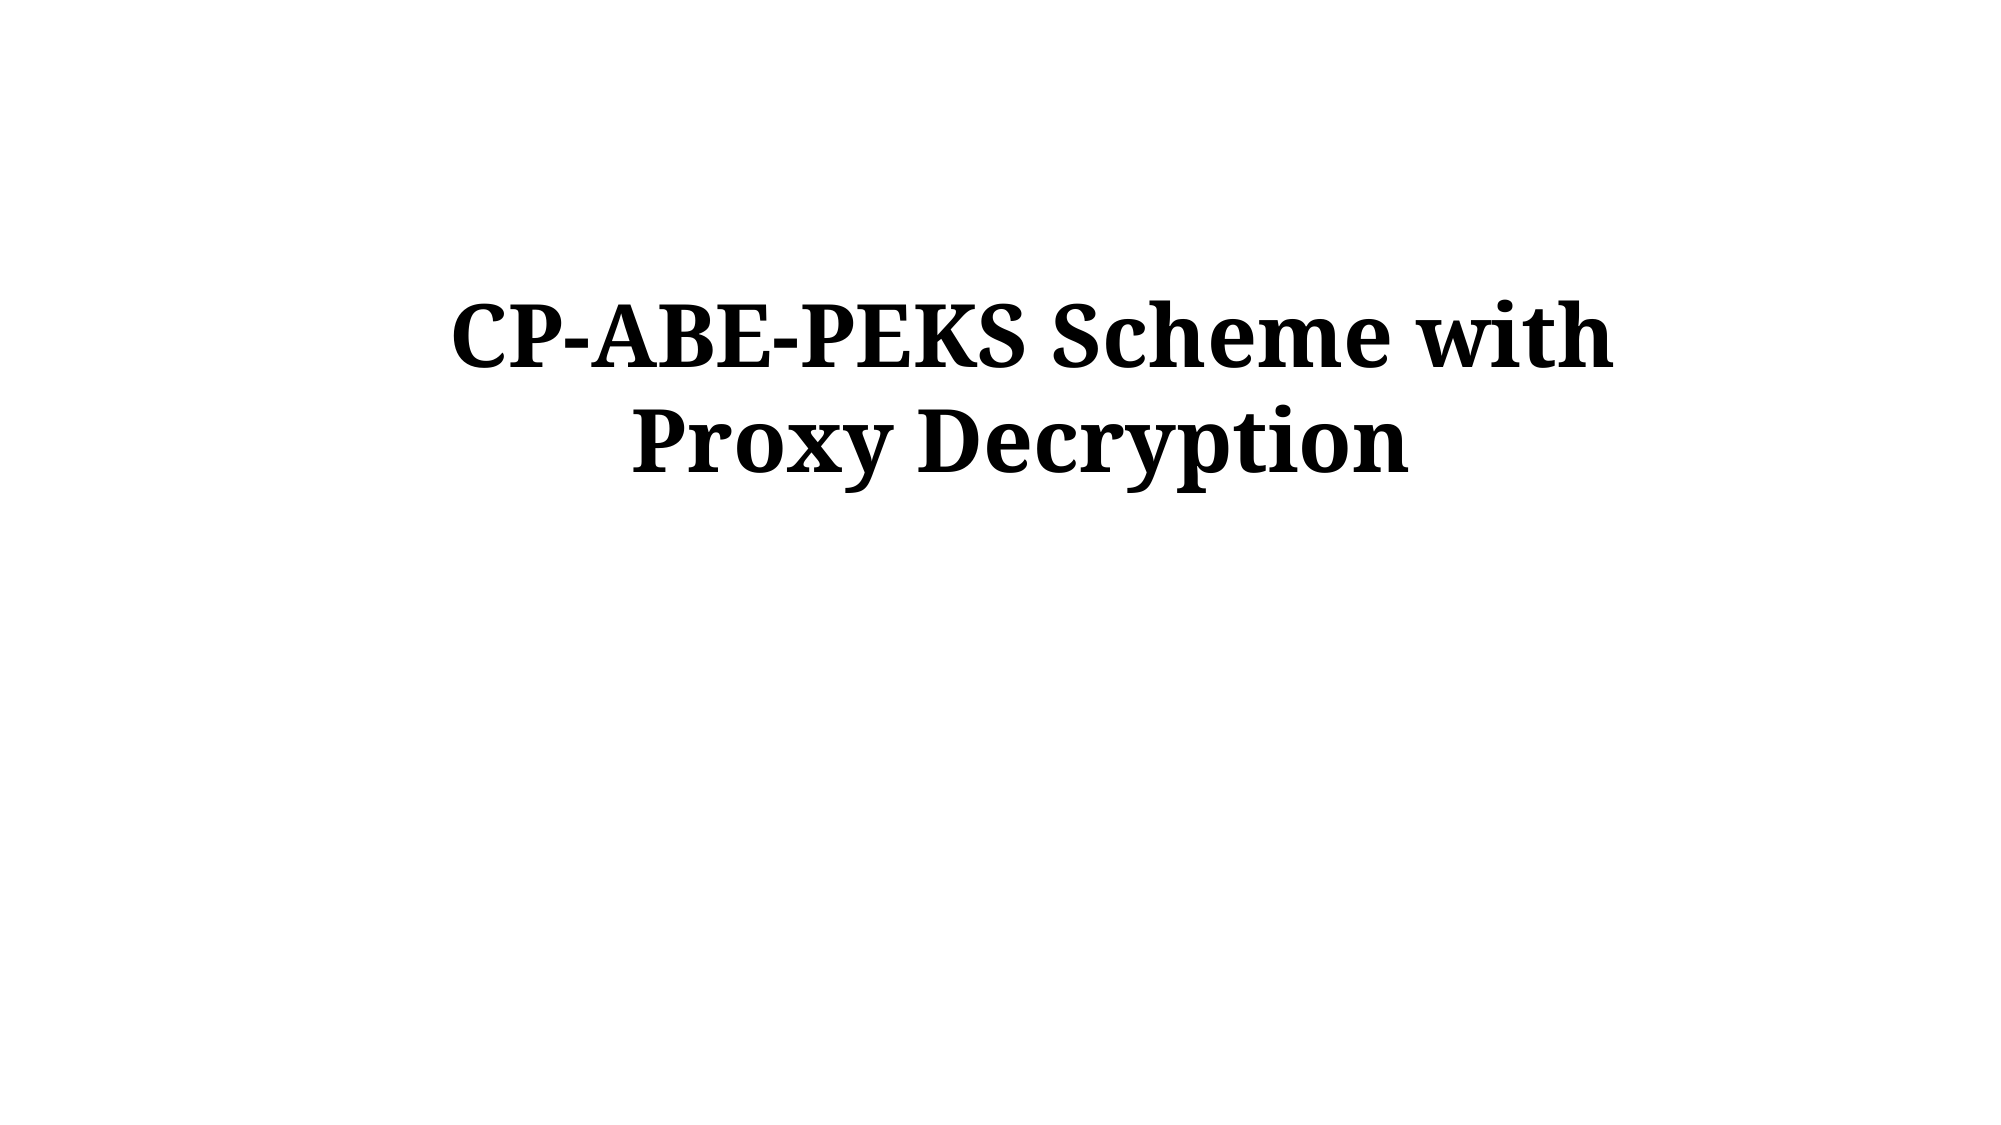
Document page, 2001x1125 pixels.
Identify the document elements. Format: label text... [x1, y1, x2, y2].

title CP-ABE-PEKS Scheme with Proxy Decryption [292, 264, 1750, 506]
